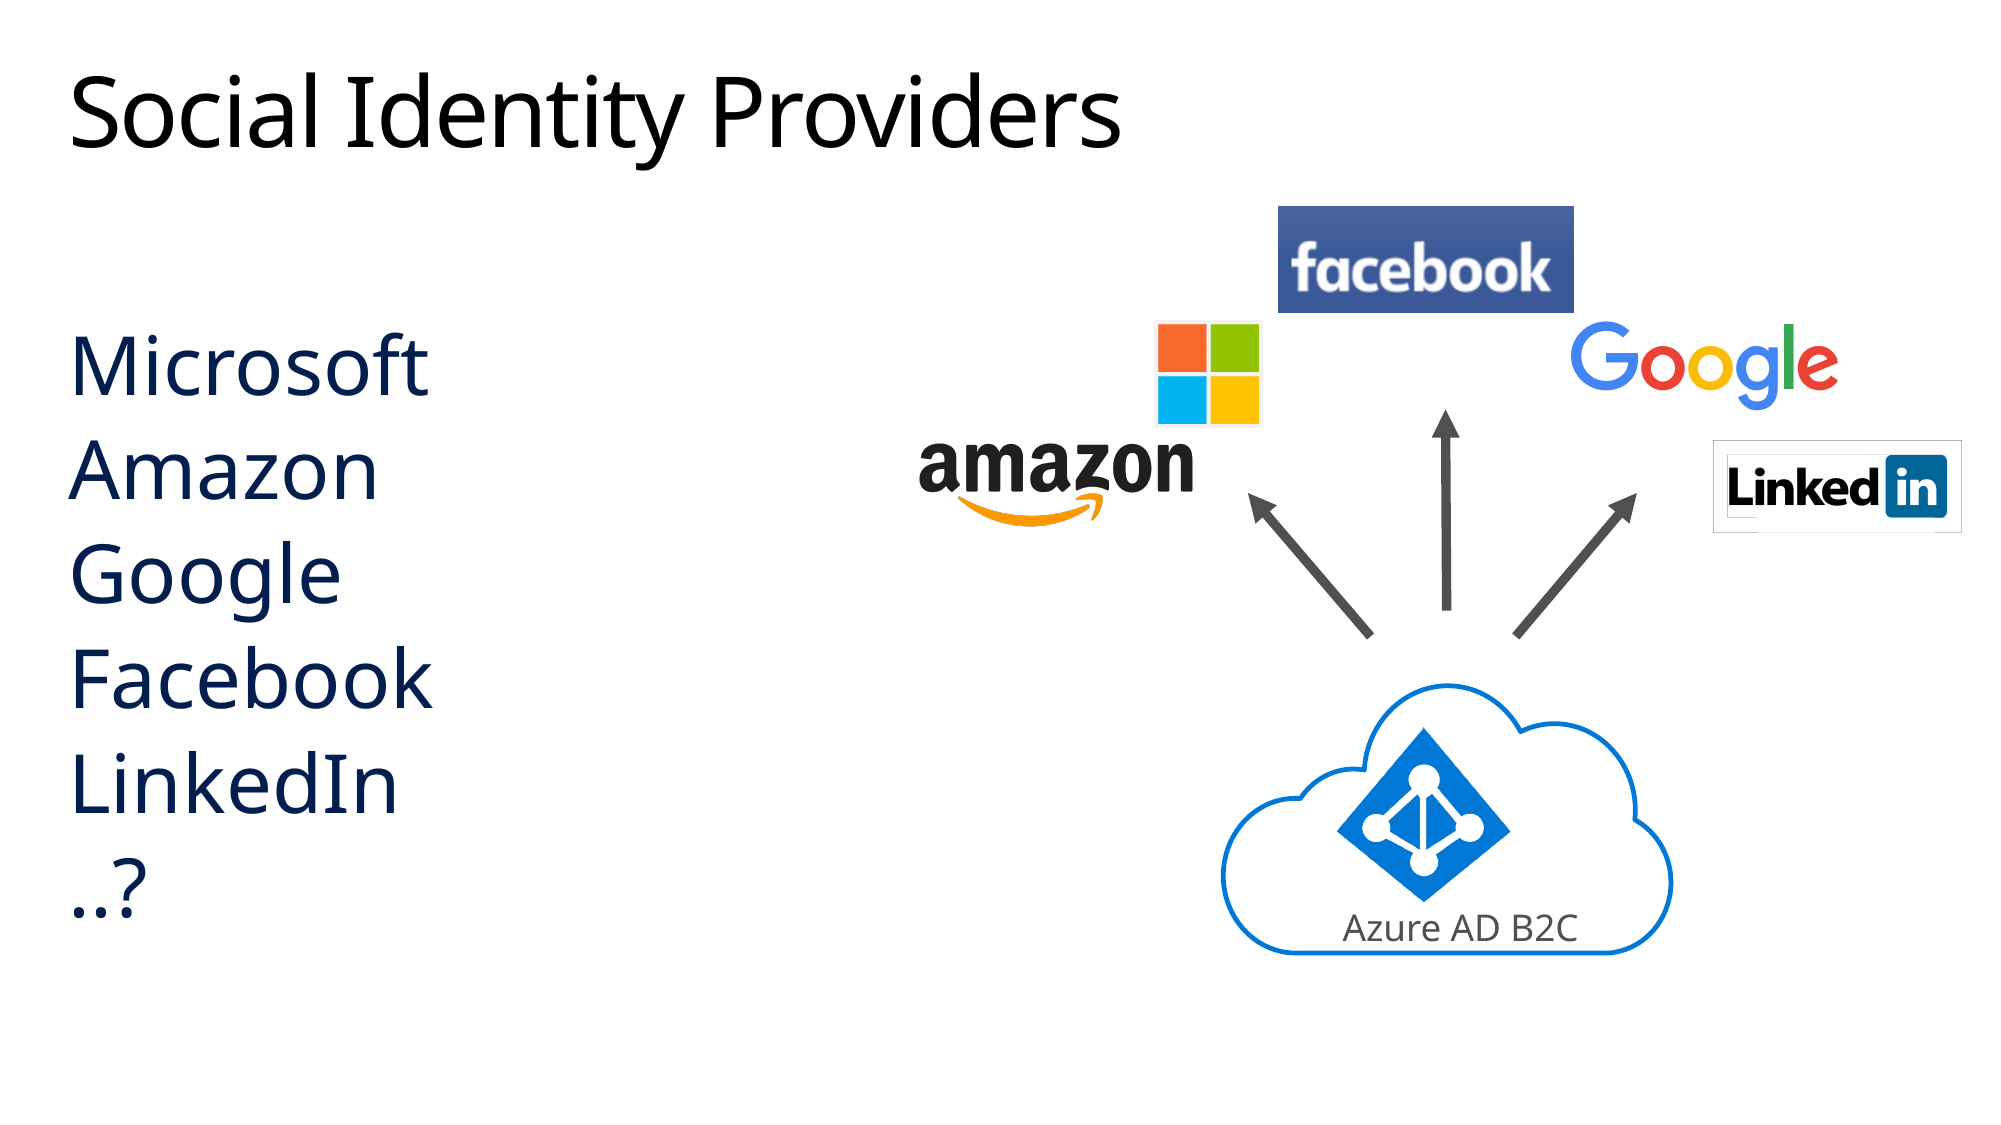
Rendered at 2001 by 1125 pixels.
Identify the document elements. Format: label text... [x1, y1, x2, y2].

picture [1154, 319, 1263, 429]
picture [1713, 440, 1962, 533]
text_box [1515, 492, 1638, 637]
picture [1570, 316, 1838, 420]
picture [1277, 206, 1574, 313]
title Social Identity Providers [44, 47, 1957, 196]
list Microsoft Amazon Google Facebook LinkedIn ..? [44, 195, 1956, 1125]
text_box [1247, 492, 1371, 637]
picture [918, 440, 1197, 540]
picture [1219, 682, 1674, 956]
